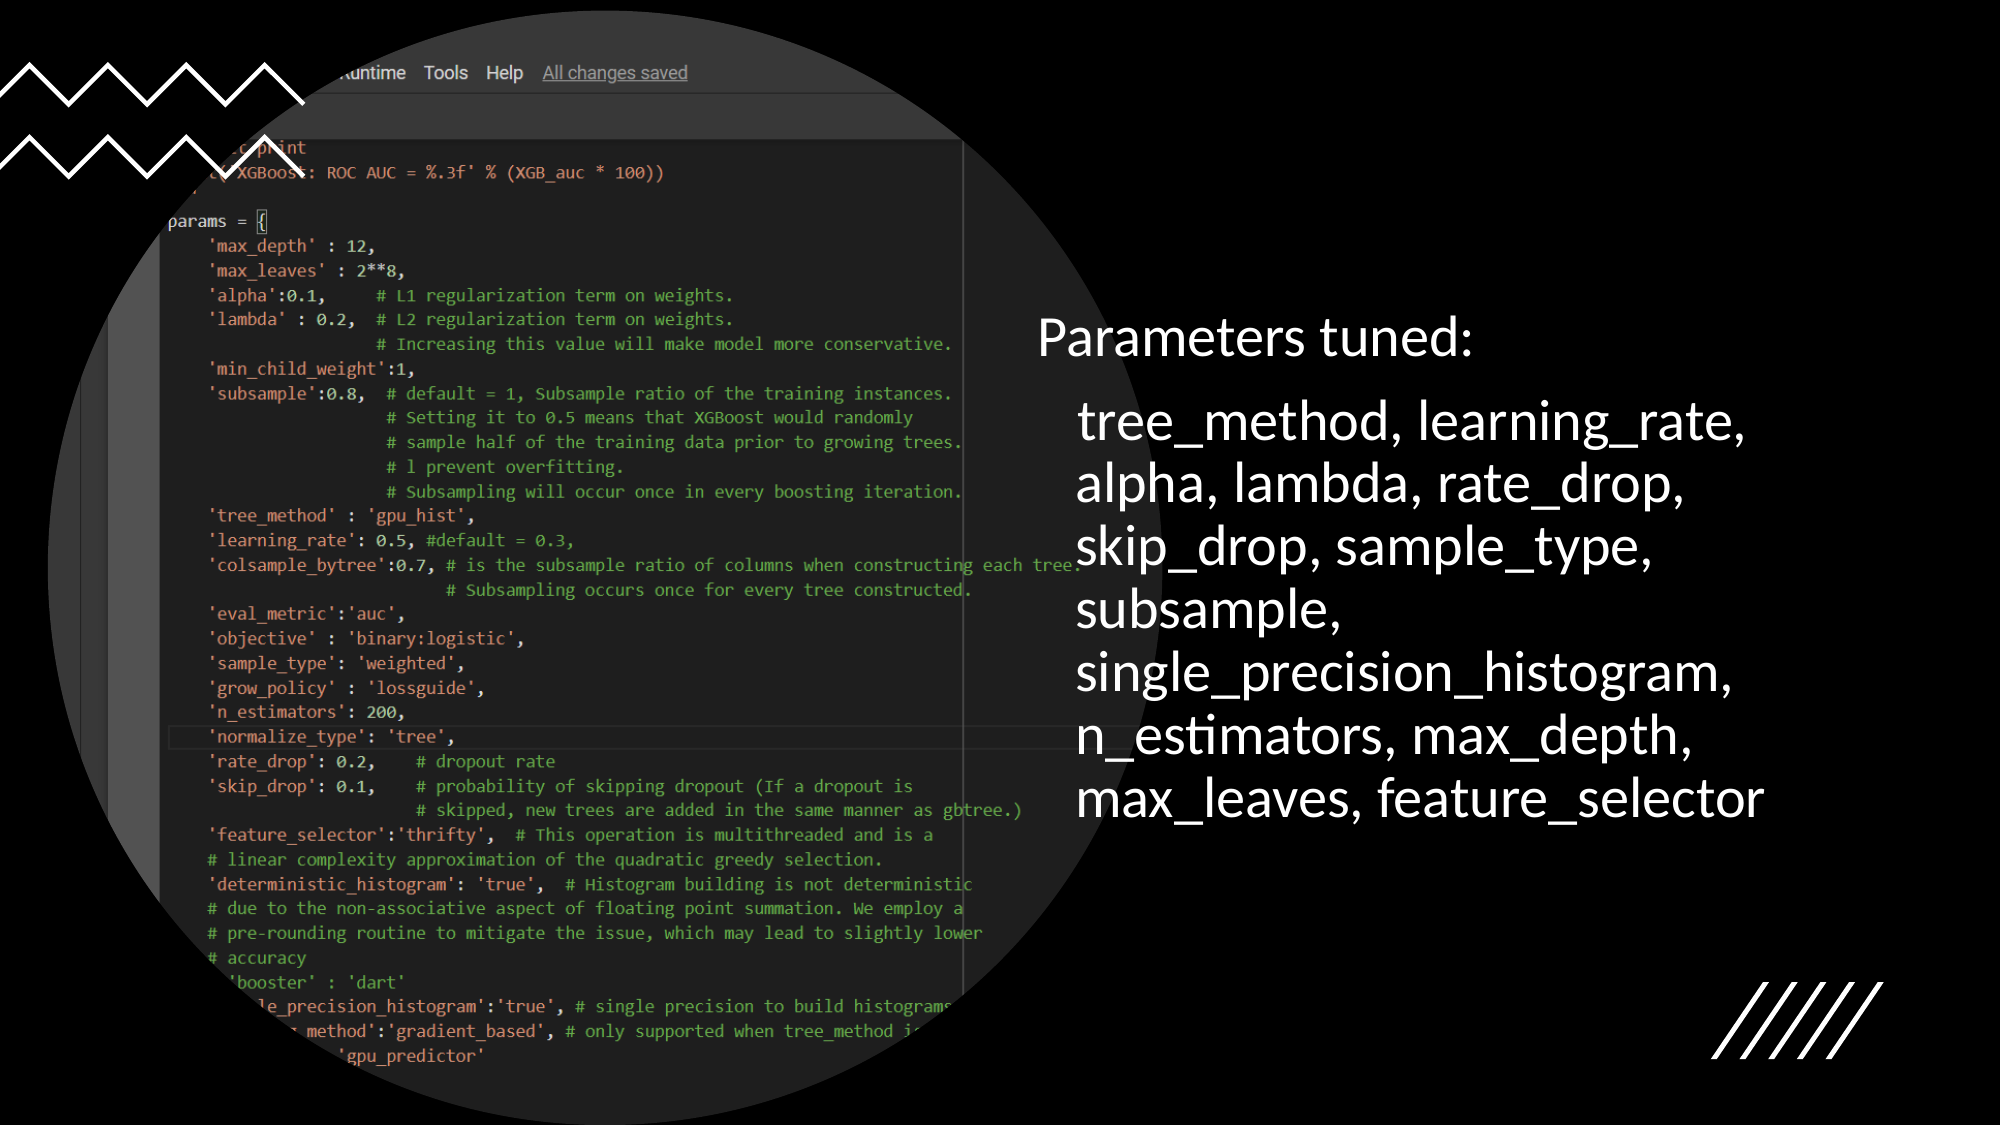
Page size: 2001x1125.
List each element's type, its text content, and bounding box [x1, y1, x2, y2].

picture [47, 10, 1163, 1125]
text_box [0, 0, 2000, 1125]
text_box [1710, 982, 1884, 1060]
list Parameters tuned: tree_method, learning_rate, alpha, lambda, rate_drop, skip_drop, sample_type, subsample, single_precision_histogram, n_estimators, max_depth, max_leaves, feature_selector [1163, 298, 1879, 1013]
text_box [0, 61, 306, 180]
